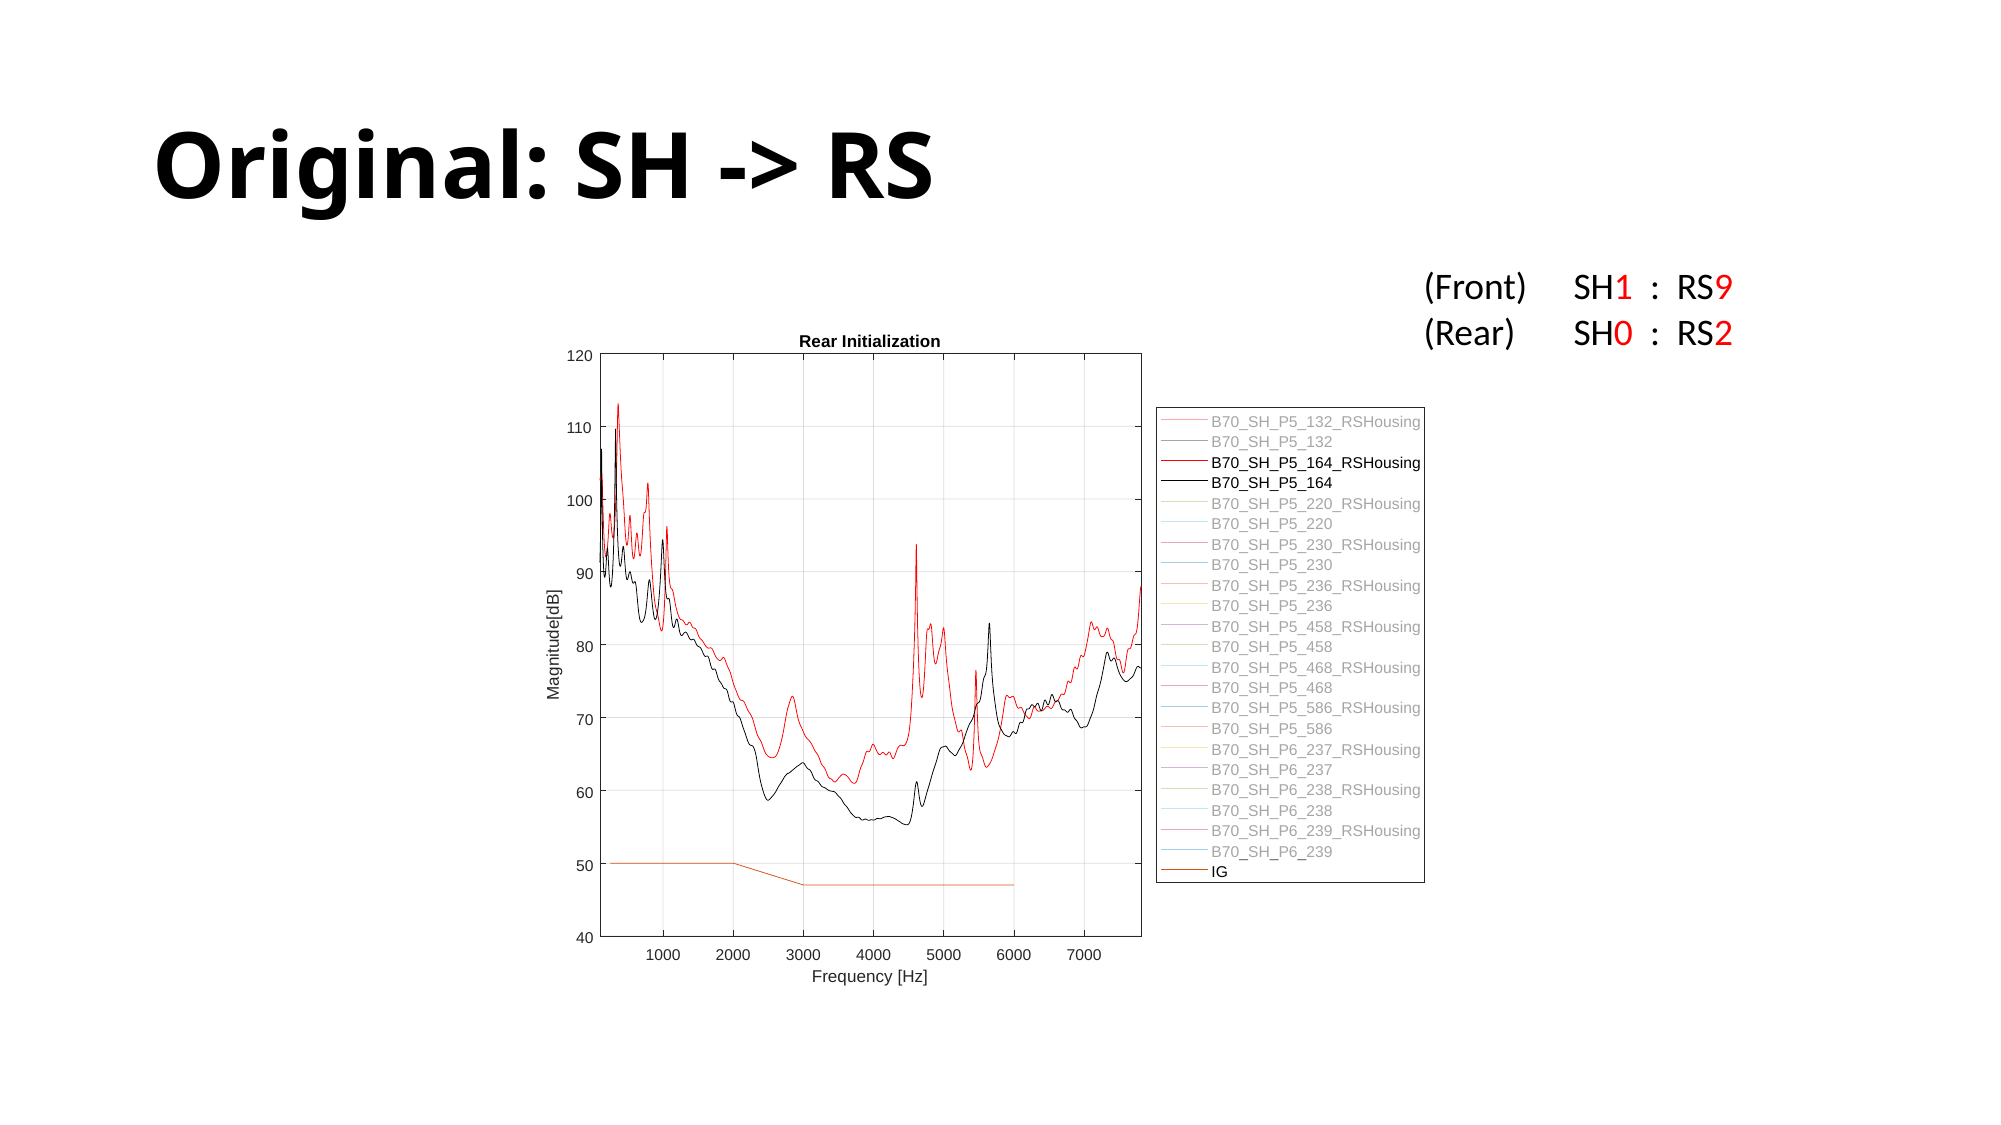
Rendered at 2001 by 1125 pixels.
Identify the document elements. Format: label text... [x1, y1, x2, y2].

text_box (Front) SH1 : RS9 (Rear) SH0 : RS2 [1408, 255, 1804, 360]
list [509, 299, 1491, 1014]
title Original: SH -> RS [137, 59, 1863, 278]
